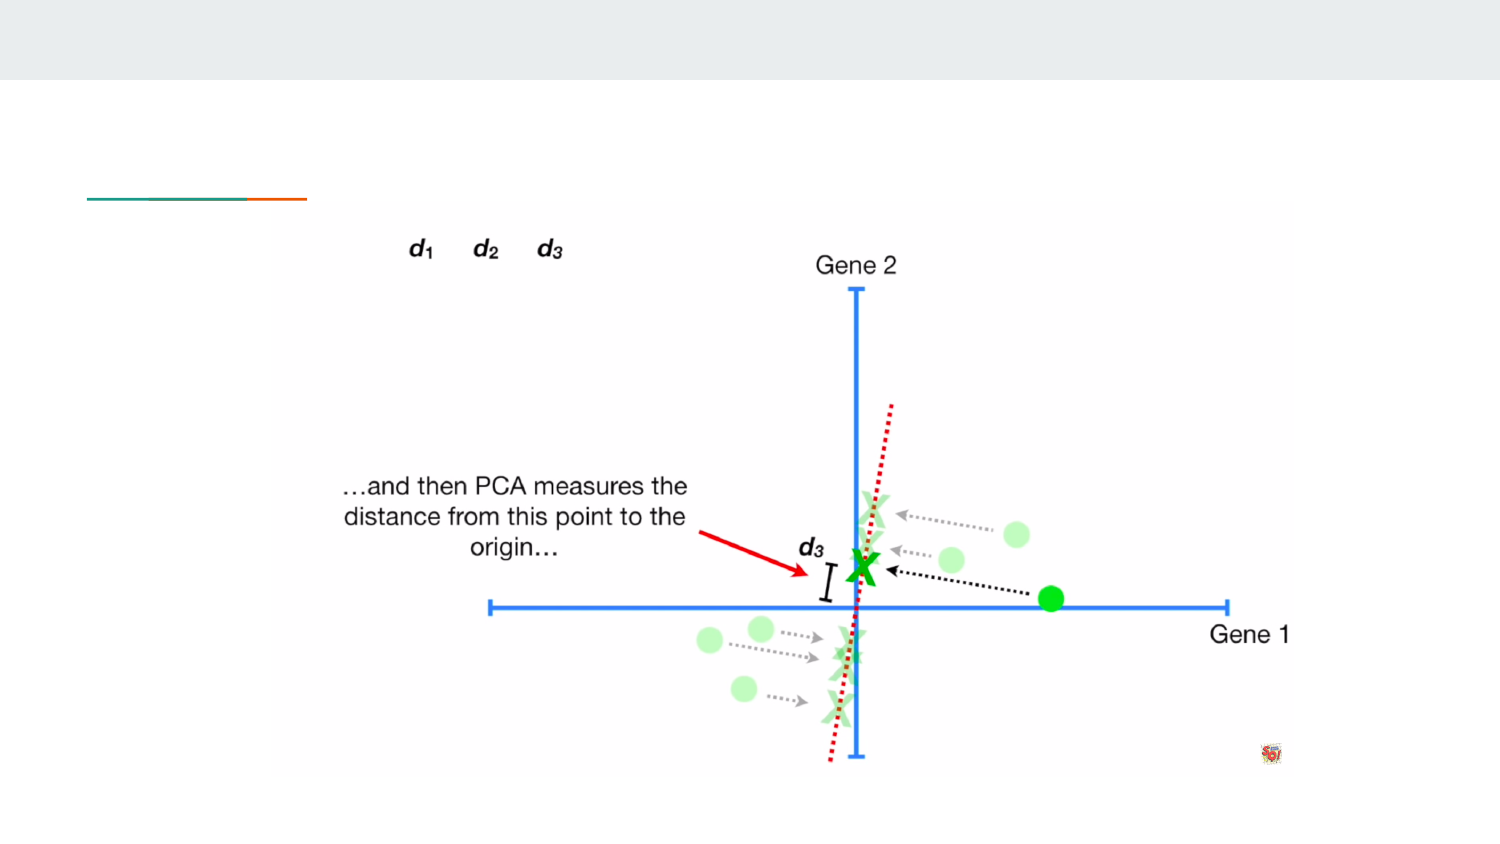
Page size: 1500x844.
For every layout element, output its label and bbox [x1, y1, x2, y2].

picture [271, 201, 1294, 777]
